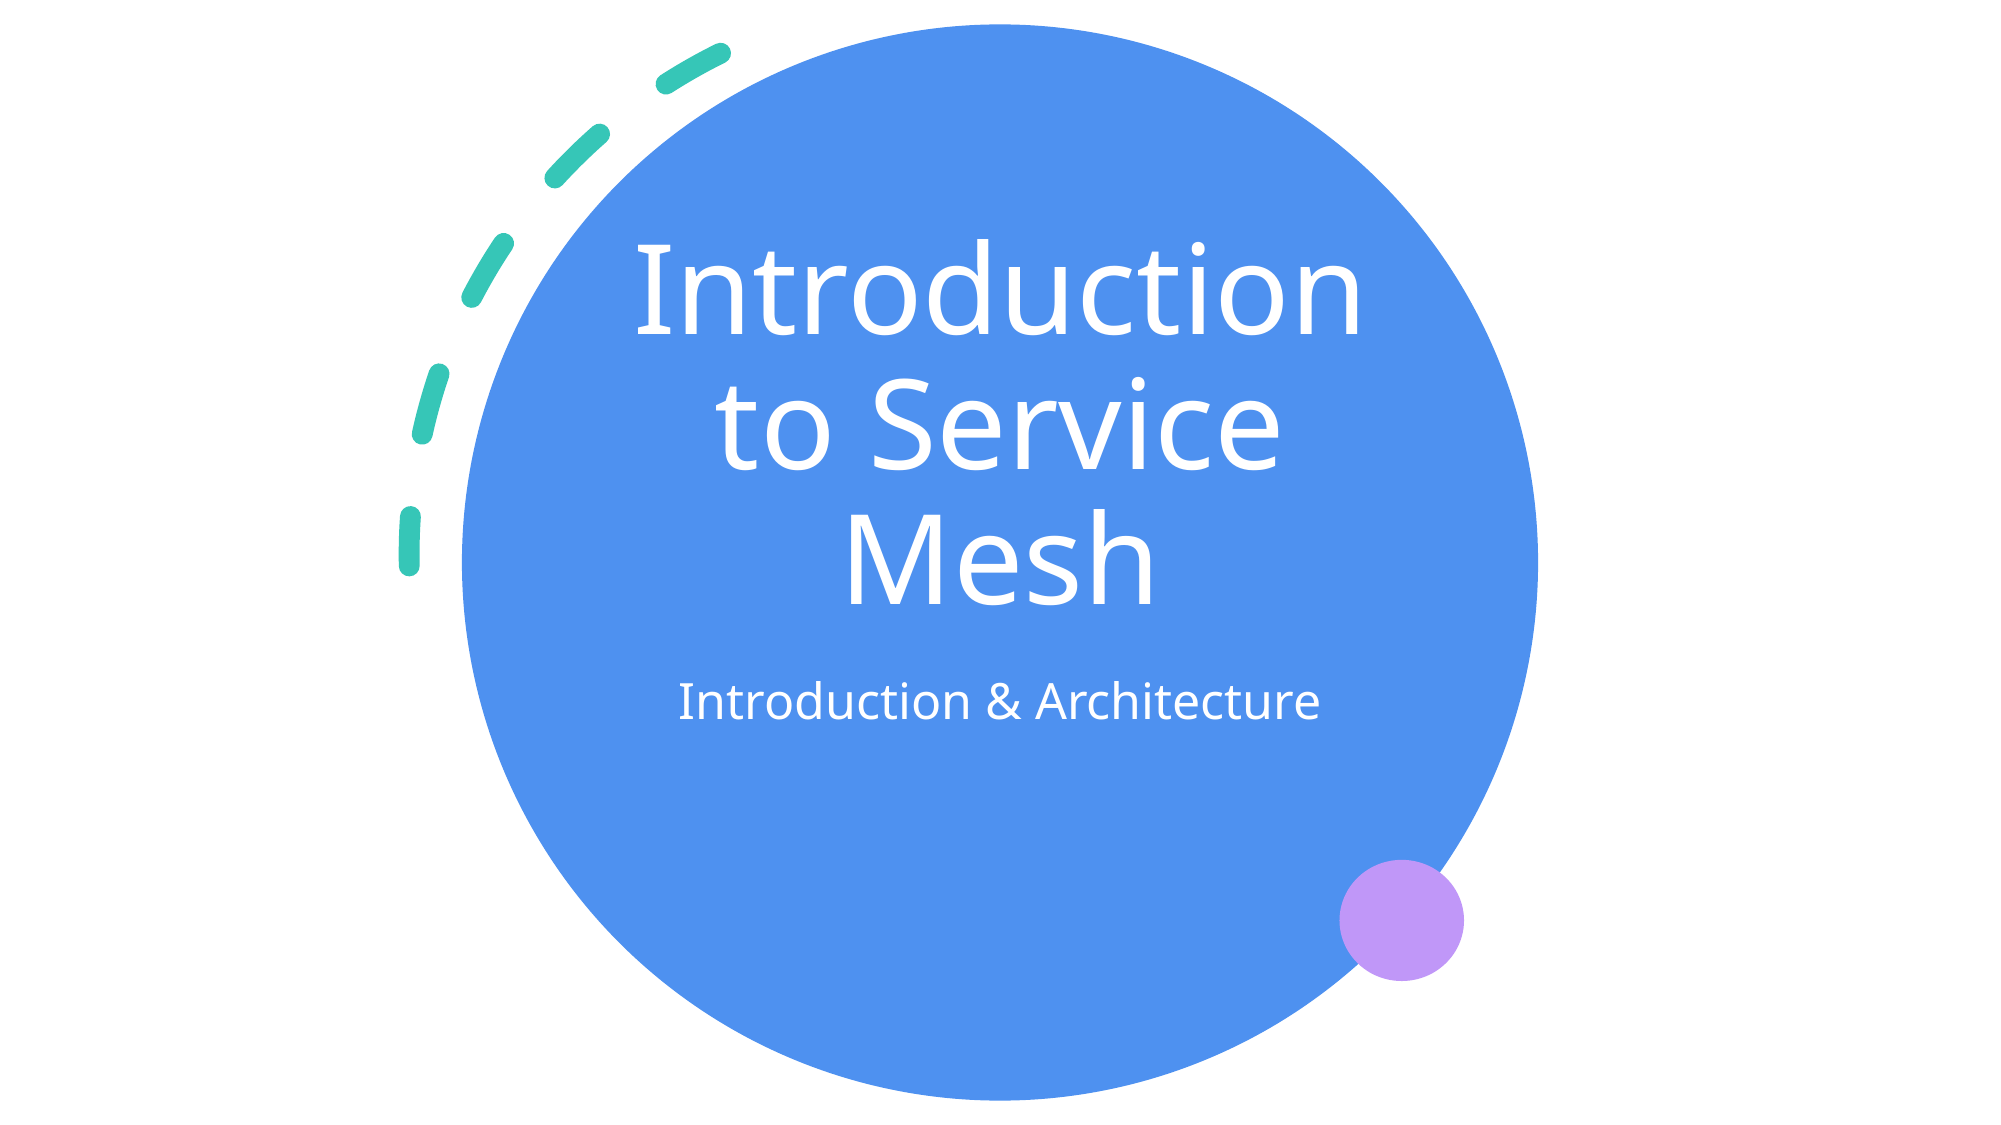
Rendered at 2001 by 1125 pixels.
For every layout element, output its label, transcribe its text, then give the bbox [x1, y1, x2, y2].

title Introduction to Service Mesh [544, 226, 1457, 639]
list Introduction & Architecture [544, 668, 1457, 921]
